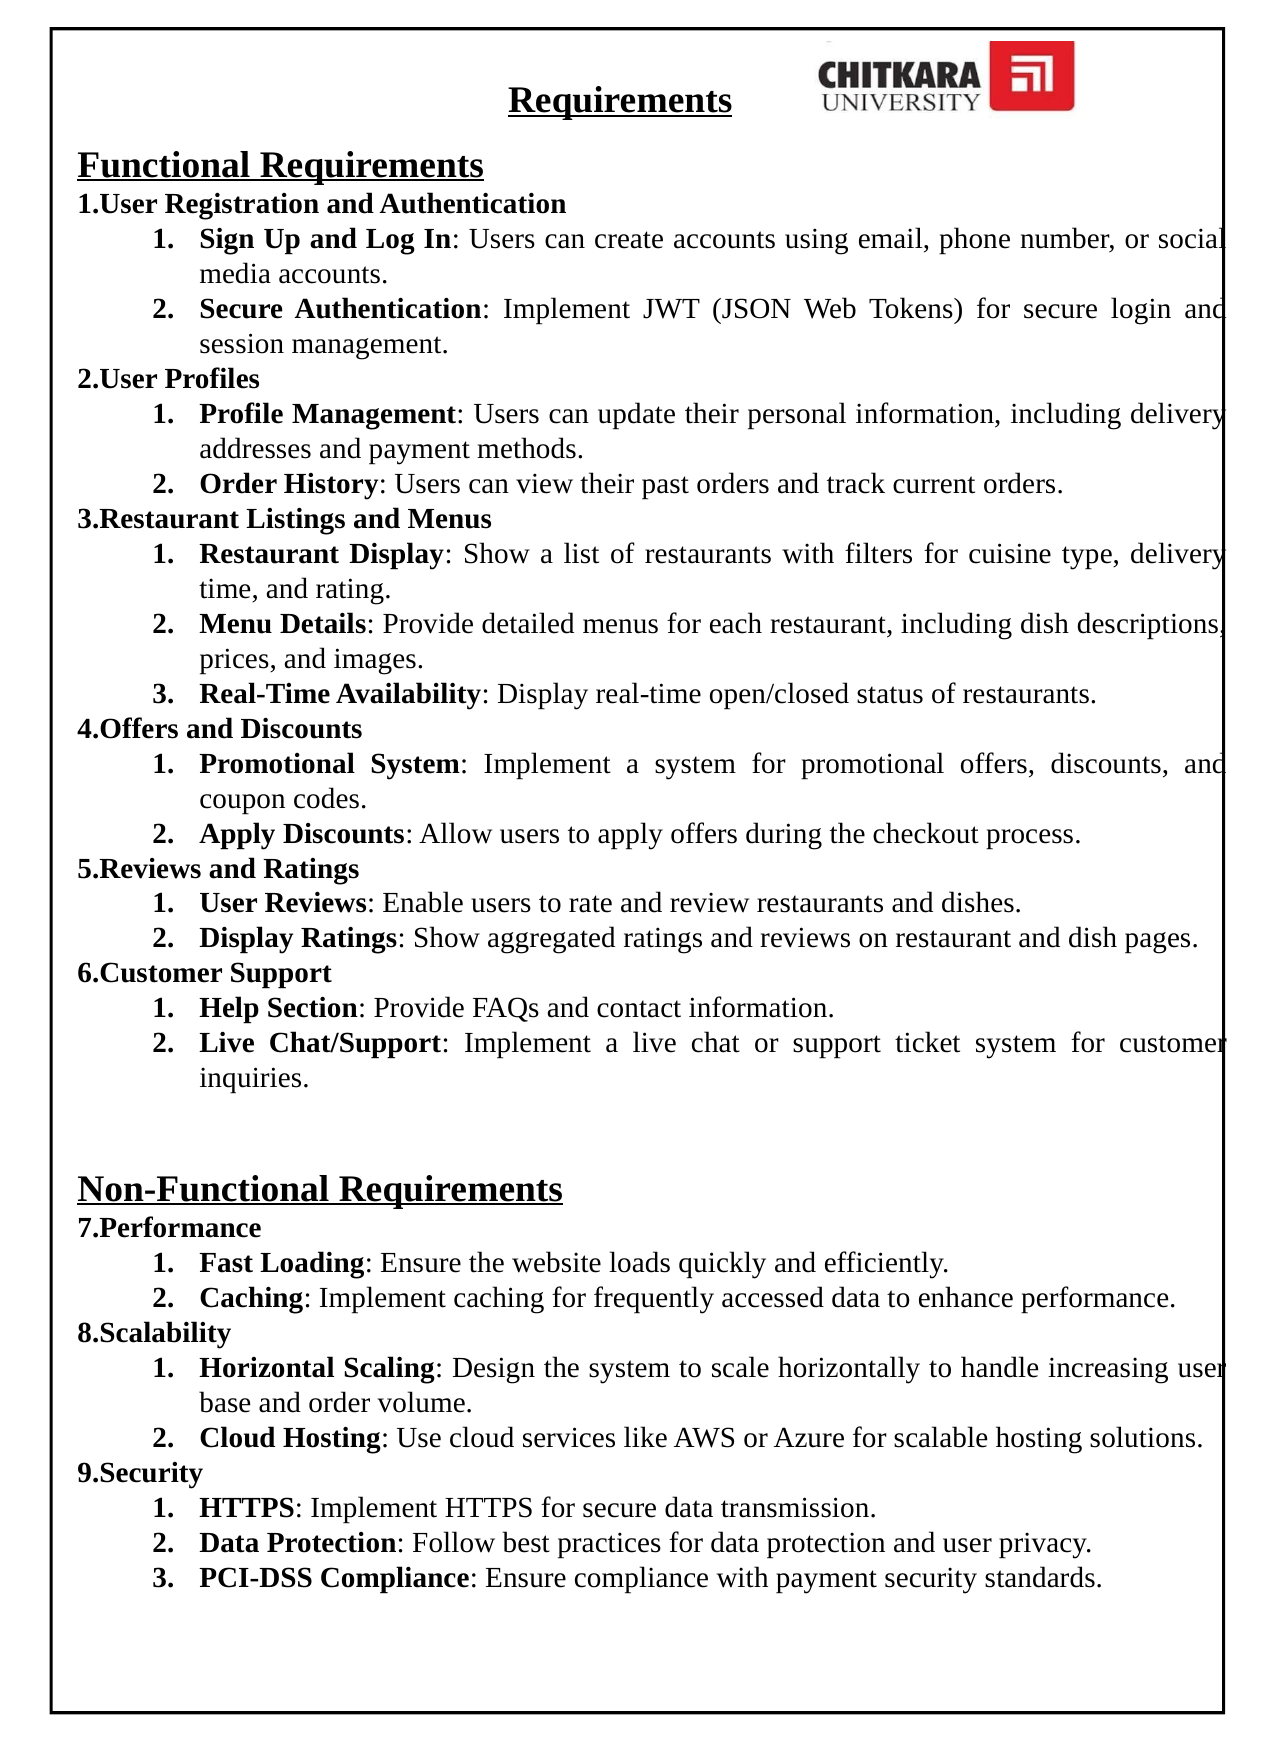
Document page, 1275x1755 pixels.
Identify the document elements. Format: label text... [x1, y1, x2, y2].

picture [814, 41, 1077, 75]
subtitle Functional Requirements User Registration and Authentication Sign Up and Log In: Users can create accounts using email, phone number, or social media accounts. Secure Authentication: Implement JWT (JSON Web Tokens) for secure login and session management. User Profiles Profile Management: Users can update their personal information, including delivery addresses and payment methods. Order History: Users can view their past orders and track current orders. Restaurant Listings and Menus Restaurant Display: Show a list of restaurants with filters for cuisine type, delivery time, and rating. Menu Details: Provide detailed menus for each restaurant, including dish descriptions, prices, and images. Real-Time Availability: Display real-time open/closed status of restaurants. Offers and Discounts Promotional System: Implement a system for promotional offers, discounts, and coupon codes. Apply Discounts: Allow users to apply offers during the checkout process. Reviews and Ratings User Reviews: Enable users to rate and review restaurants and dishes. Display Ratings: Show aggregated ratings and reviews on restaurant and dish pages. Customer Support Help Section: Provide FAQs and contact information. Live Chat/Support: Implement a live chat or support ticket system for customer inquiries. Non-Functional Requirements Performance Fast Loading: Ensure the website loads quickly and efficiently. Caching: Implement caching for frequently accessed data to enhance performance. Scalability Horizontal Scaling: Design the system to scale horizontally to handle increasing user base and order volume. Cloud Hosting: Use cloud services like AWS or Azure for scalable hosting solutions. Security HTTPS: Implement HTTPS for secure data transmission. Data Protection: Follow best practices for data protection and user privacy. PCI-DSS Compliance: Ensure compliance with payment security standards. [77, 139, 1222, 1609]
title Requirements [93, 75, 1148, 121]
text_box [49, 27, 1226, 1715]
